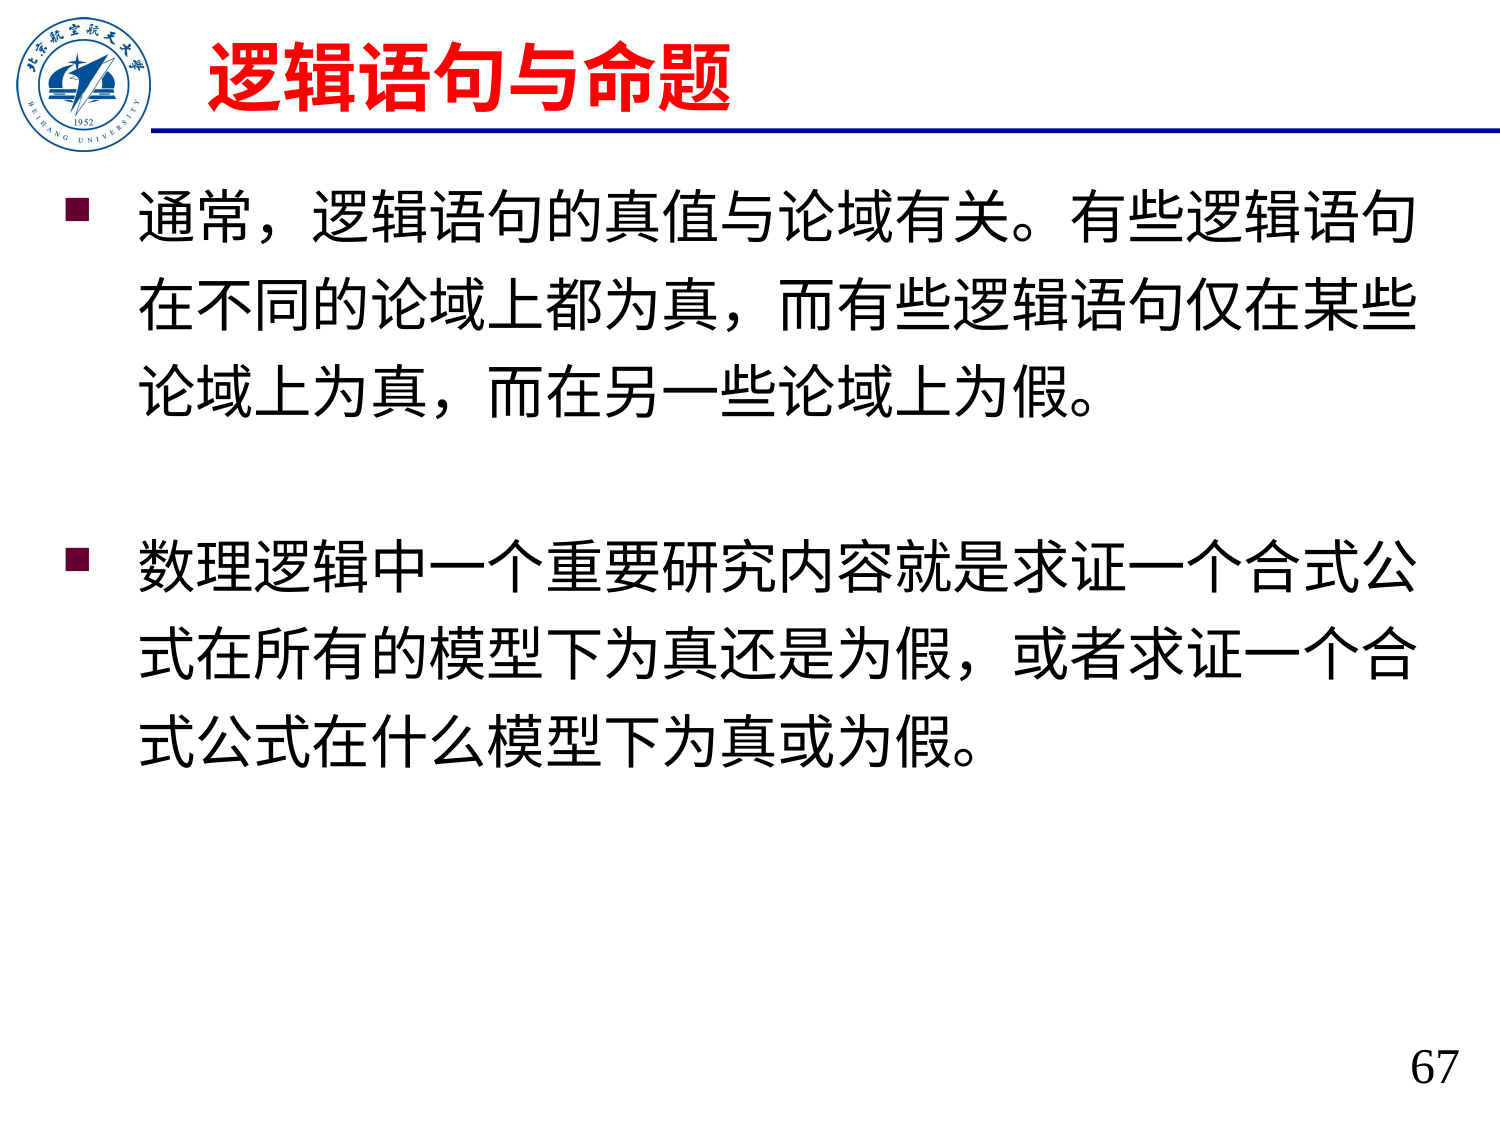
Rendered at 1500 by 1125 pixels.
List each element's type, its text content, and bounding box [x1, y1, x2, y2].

title 逻辑语句与命题 [192, 32, 1415, 120]
picture [16, 17, 151, 152]
list 通常，逻辑语句的真值与论域有关。有些逻辑语句在不同的论域上都为真，而有些逻辑语句仅在某些论域上为真，而在另一些论域上为假。 数理逻辑中一个重要研究内容就是求证一个合式公式在所有的模型下为真还是为假，或者求证一个合式公式在什么模型下为真或为假。 [45, 155, 1464, 1093]
